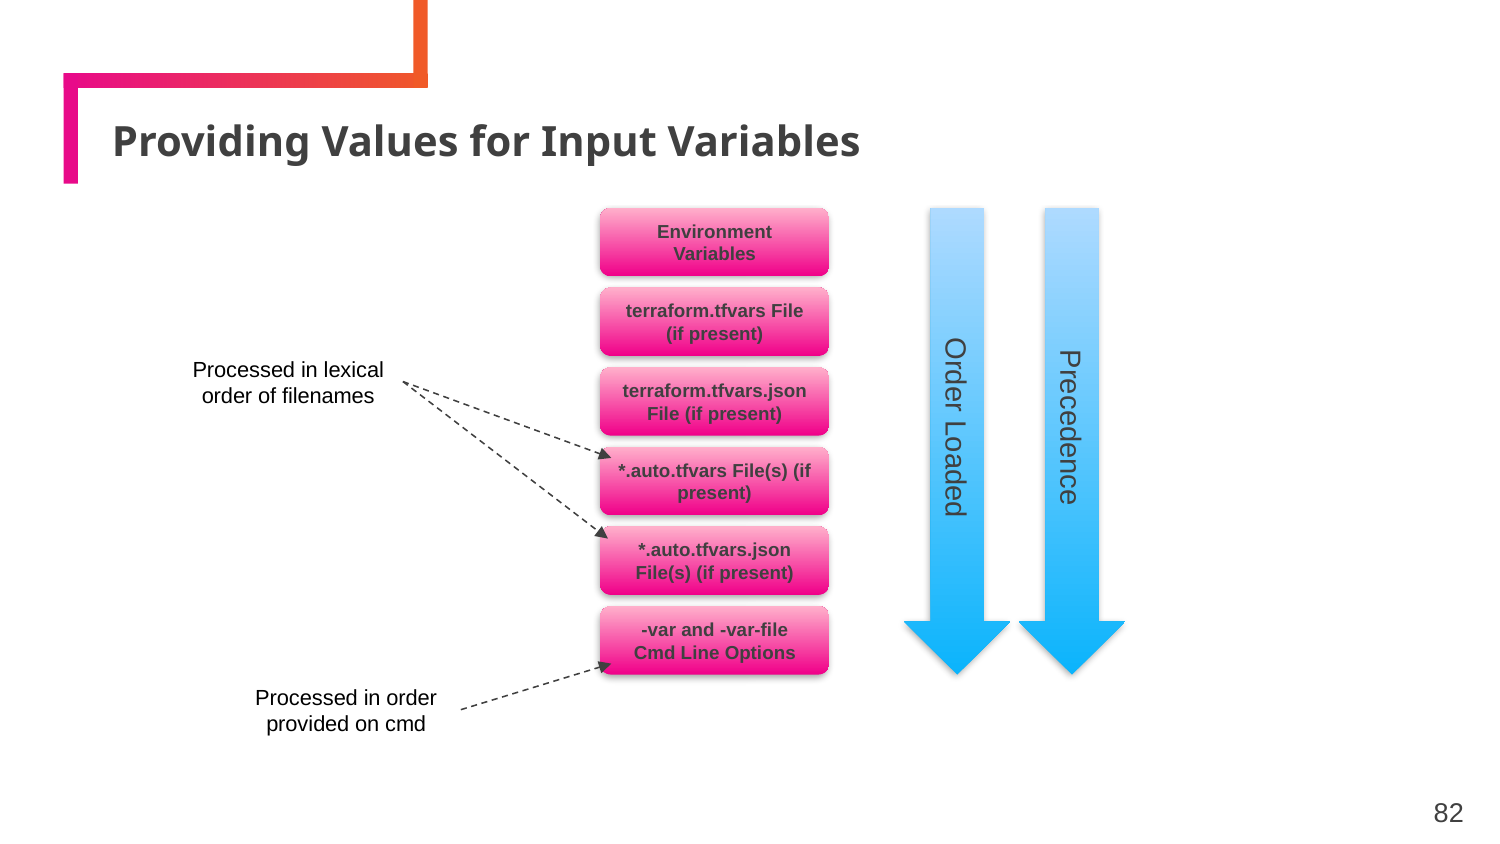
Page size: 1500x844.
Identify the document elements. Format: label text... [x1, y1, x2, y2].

title Providing Values for Input Variables [100, 117, 1455, 169]
text_box terraform.tfvars.json File (if present) [599, 367, 830, 436]
text_box Environment Variables [599, 207, 830, 277]
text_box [460, 663, 612, 711]
text_box terraform.tfvars File (if present) [599, 287, 830, 357]
text_box Processed in lexical order of filenames [173, 347, 403, 416]
slide_number 82 [1403, 779, 1494, 844]
text_box Order Loaded [904, 207, 1011, 675]
text_box Precedence [1018, 207, 1126, 675]
text_box *.auto.tfvars.json File(s) (if present) [599, 526, 830, 595]
text_box Processed in order provided on cmd [231, 676, 461, 744]
text_box -var and -var-file Cmd Line Options [599, 606, 830, 675]
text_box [402, 381, 609, 539]
text_box *.auto.tfvars File(s) (if present) [612, 446, 830, 516]
